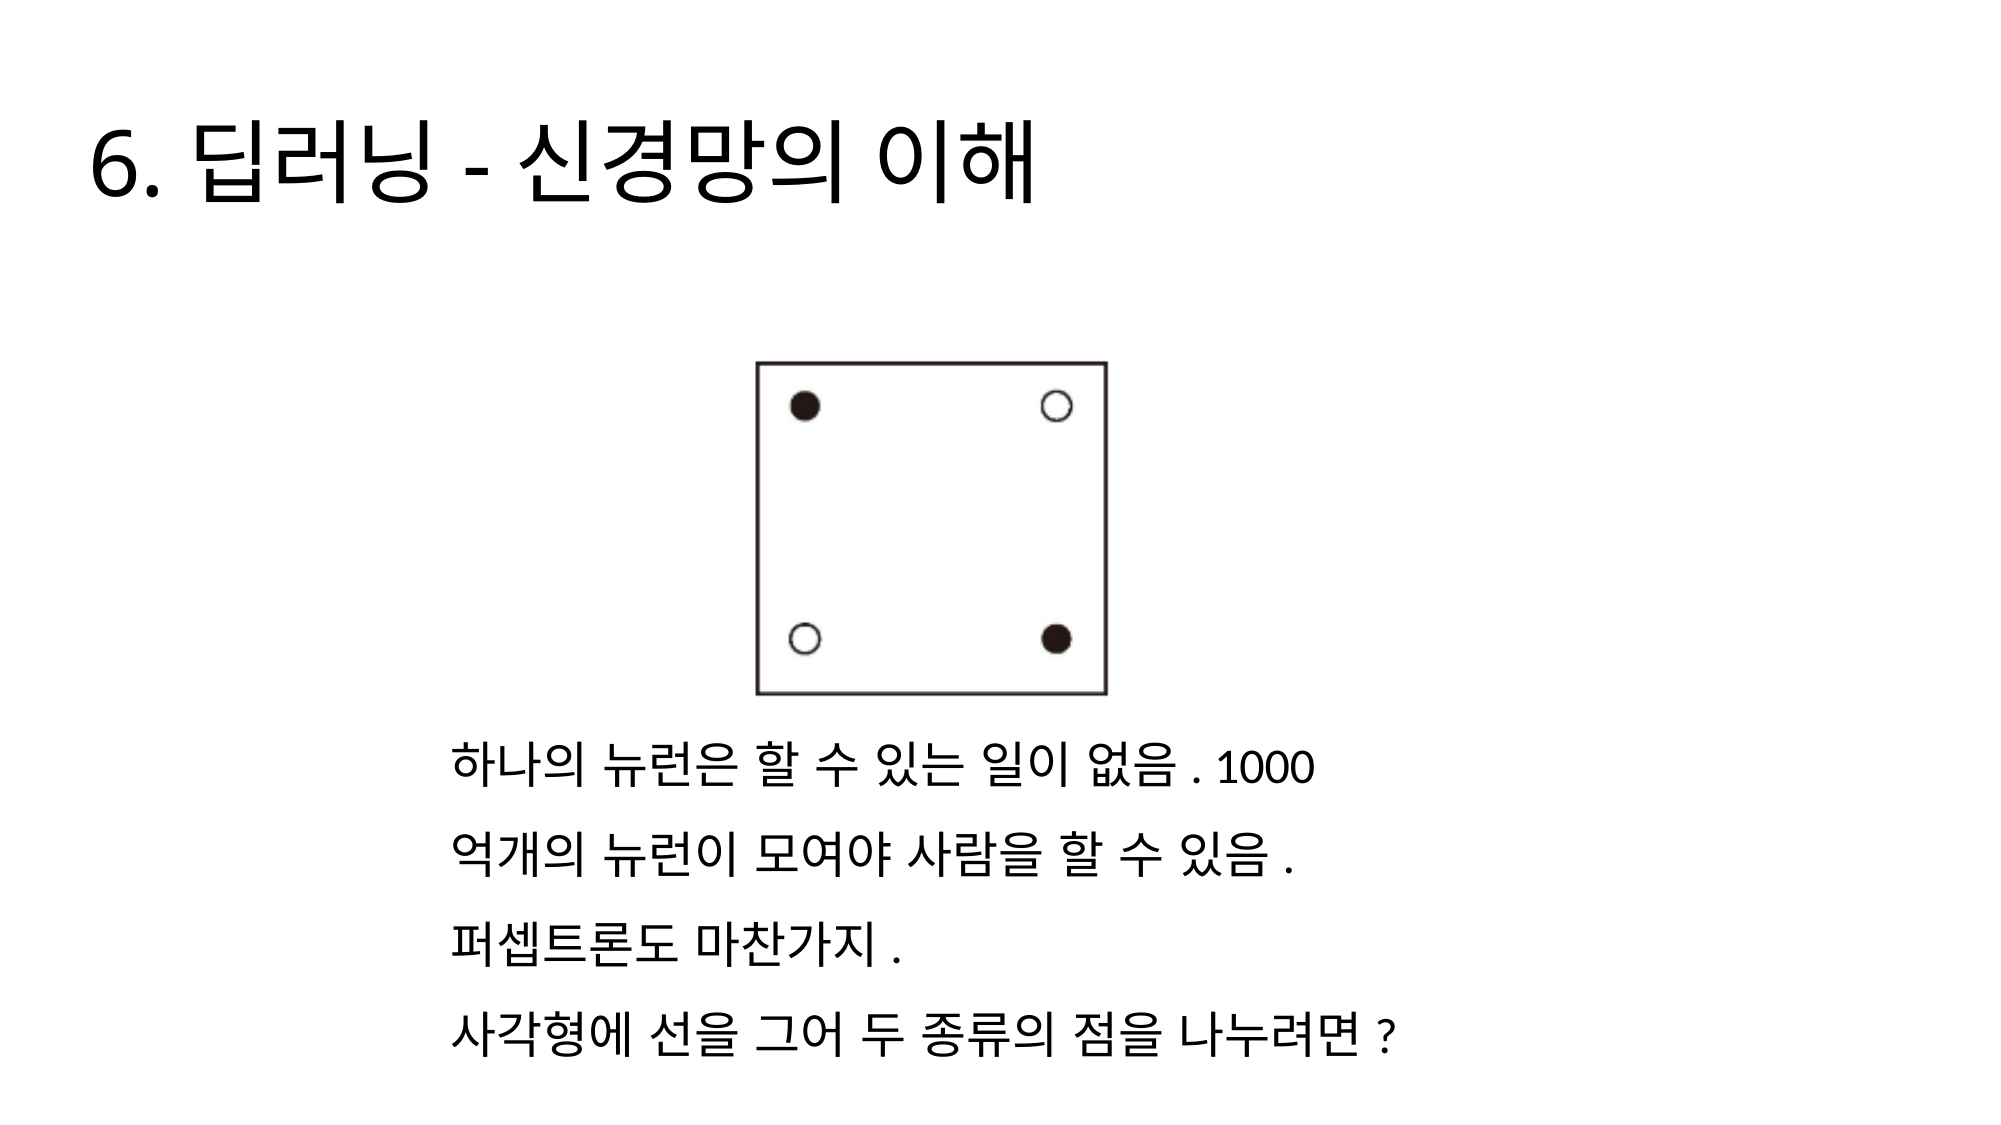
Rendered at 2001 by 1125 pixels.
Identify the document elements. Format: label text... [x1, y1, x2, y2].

title 6.딥러닝-신경망의 이해 [68, 97, 1932, 223]
picture [752, 339, 1120, 706]
text_box 하나의 뉴런은 할 수 있는 일이 없음. 1000억개의 뉴런이 모여야 사람을 할 수 있음. 퍼셉트론도 마찬가지. 사각형에 선을 그어 두 종류의 점을 나누려면? [435, 695, 1436, 1071]
